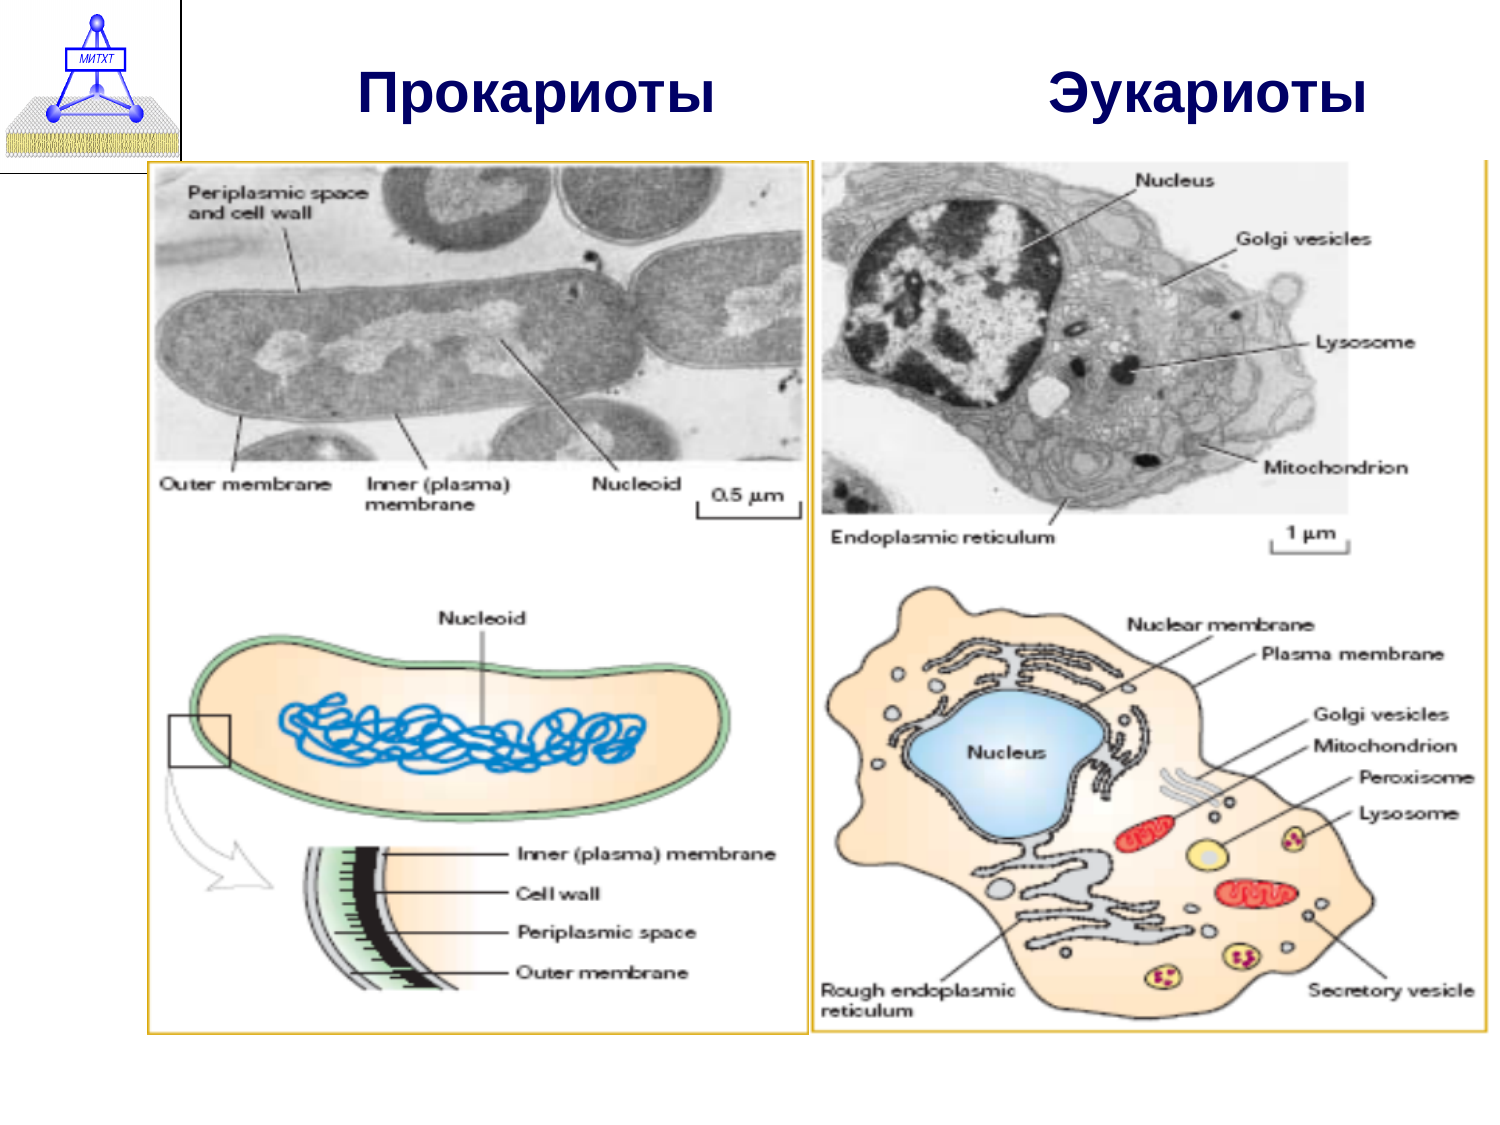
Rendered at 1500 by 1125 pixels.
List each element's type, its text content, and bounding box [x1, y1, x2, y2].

picture [147, 160, 1498, 1036]
text_box Прокариоты Эукариоты [342, 46, 1384, 132]
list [0, 0, 181, 173]
